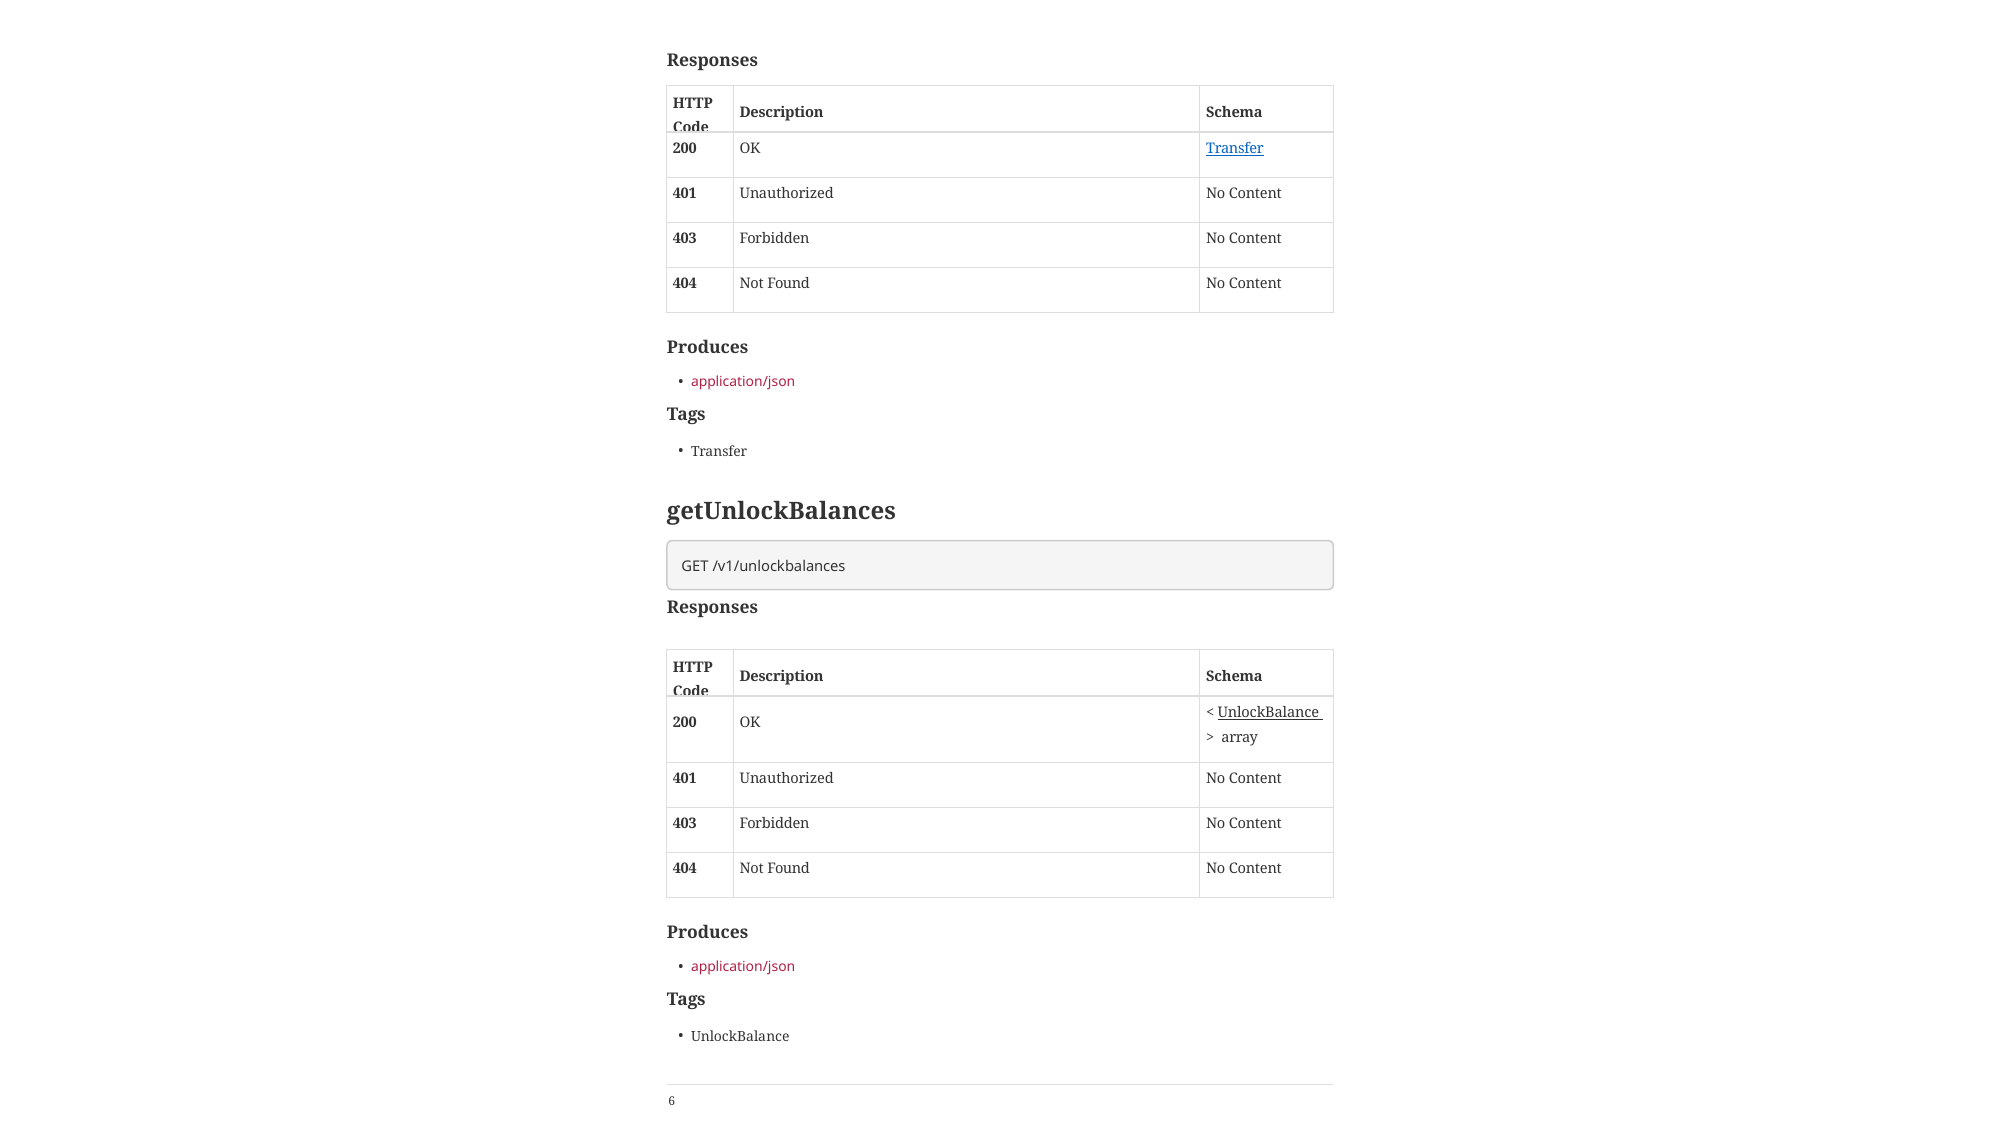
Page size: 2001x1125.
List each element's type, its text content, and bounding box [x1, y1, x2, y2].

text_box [666, 539, 1334, 591]
table_header HTTP Code [667, 650, 733, 695]
table_cell < UnlockBalance > array [1200, 697, 1333, 762]
text_box getUnlockBalances [665, 493, 898, 524]
text_box Responses [665, 47, 760, 71]
table_cell Unauthorized [734, 178, 1199, 222]
table_cell No Content [1200, 268, 1333, 312]
text_box Produces application/json Tags Transfer [662, 335, 808, 459]
table_cell No Content [1200, 178, 1333, 222]
text_box GET /v1/unlockbalances Responses [665, 554, 1332, 618]
table_cell 401 [667, 178, 733, 222]
table_cell Transfer [1200, 133, 1333, 177]
table_header Schema [1200, 650, 1333, 695]
table_cell Not Found [734, 268, 1199, 312]
table_cell No Content [1200, 763, 1333, 807]
text_box 6 [666, 1092, 677, 1109]
table_cell OK [734, 697, 1199, 762]
table_cell Forbidden [734, 808, 1199, 852]
table_cell No Content [1200, 853, 1333, 897]
table_cell No Content [1200, 223, 1333, 267]
table_cell OK [734, 133, 1199, 177]
table_cell No Content [1200, 808, 1333, 852]
table_cell Forbidden [734, 223, 1199, 267]
table_cell 403 [667, 808, 733, 852]
table_cell 401 [667, 763, 733, 807]
table_cell 200 [667, 133, 733, 177]
text_box Produces application/json Tags UnlockBalance [662, 920, 808, 1044]
table_header Schema [1200, 86, 1333, 131]
table_cell Not Found [734, 853, 1199, 897]
table_cell 404 [667, 853, 733, 897]
table_header Description [734, 650, 1199, 695]
table_cell 200 [667, 697, 733, 762]
table_cell Unauthorized [734, 763, 1199, 807]
table_cell 403 [667, 223, 733, 267]
table_header HTTP Code [667, 86, 733, 131]
table_header Description [734, 86, 1199, 131]
table_cell 404 [667, 268, 733, 312]
